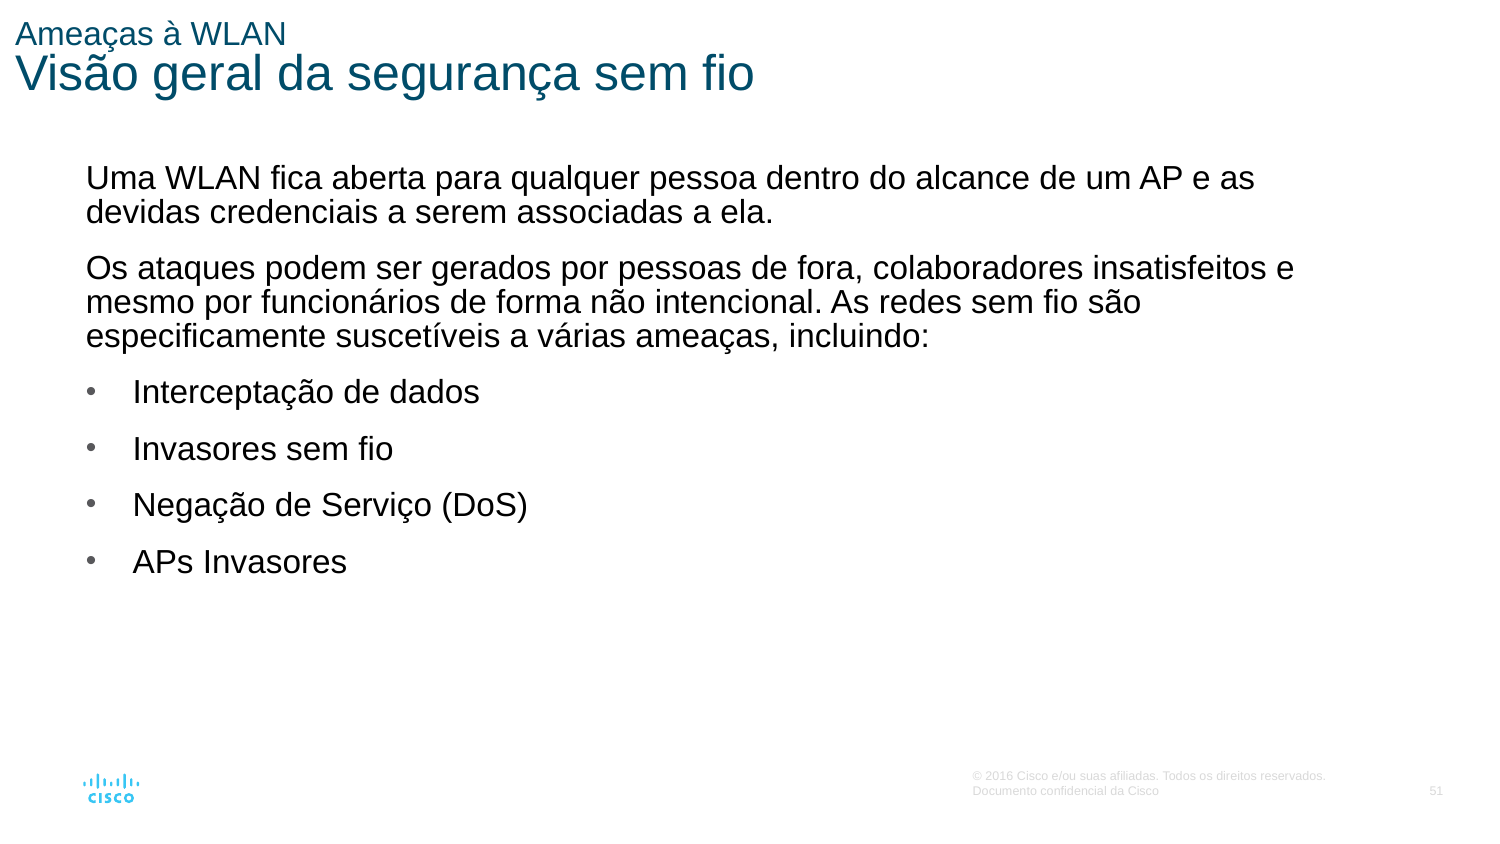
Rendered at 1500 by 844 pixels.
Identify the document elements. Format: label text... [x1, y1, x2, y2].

list Uma WLAN fica aberta para qualquer pessoa dentro do alcance de um AP e as devidas credenciais a serem associadas a ela. Os ataques podem ser gerados por pessoas de fora, colaboradores insatisfeitos e mesmo por funcionários de forma não intencional. As redes sem fio são especificamente suscetíveis a várias ameaças, incluindo: Interceptação de dados Invasores sem fio Negação de Serviço (DoS) APs Invasores [70, 154, 1369, 613]
title Ameaças à WLAN Visão geral da segurança sem fio [0, 0, 1369, 121]
